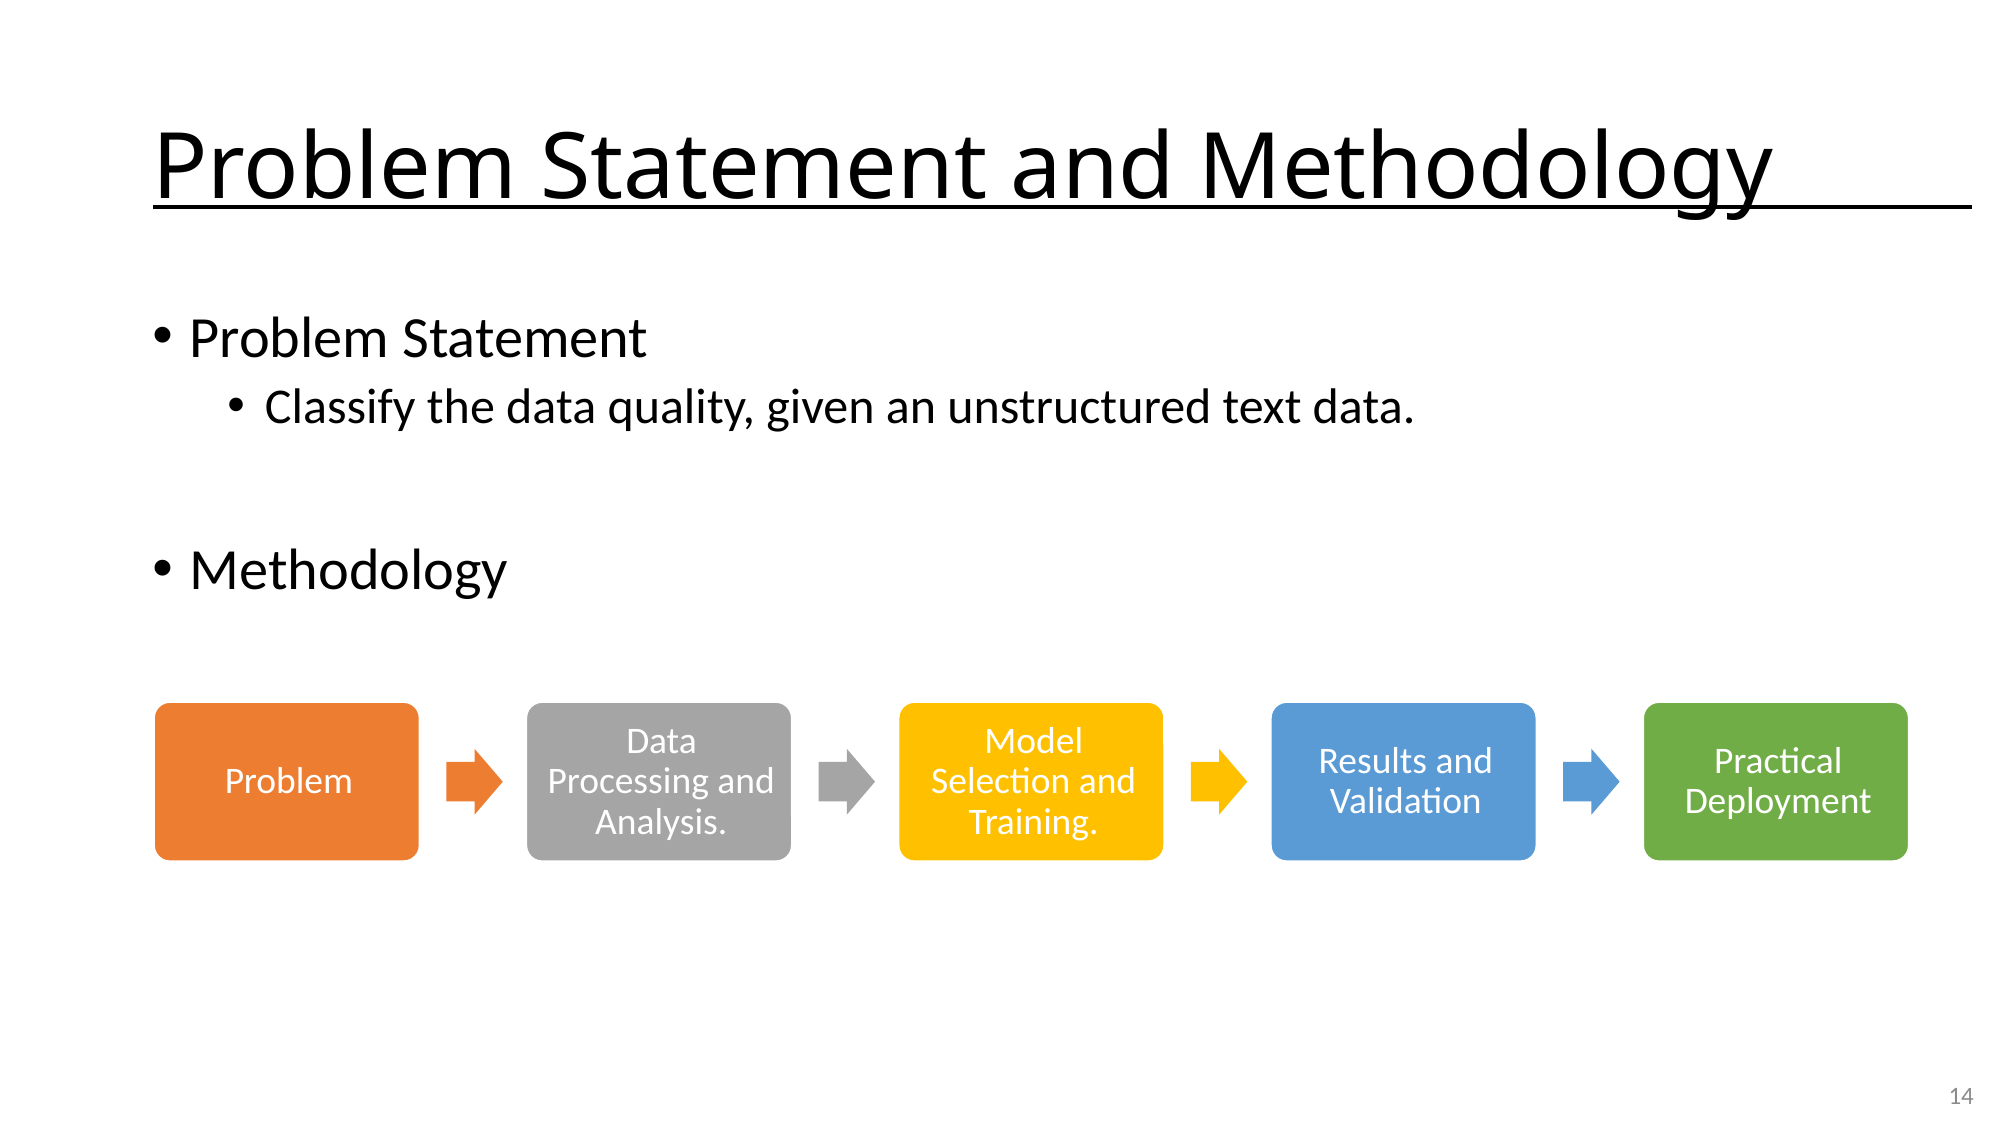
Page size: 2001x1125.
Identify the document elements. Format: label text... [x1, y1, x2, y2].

slide_number 14 [1539, 1065, 1989, 1125]
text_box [152, 545, 1910, 1019]
list Problem Statement Classify the data quality, given an unstructured text data. Methodology [137, 299, 1863, 1014]
title Problem Statement and Methodology [137, 59, 1863, 278]
